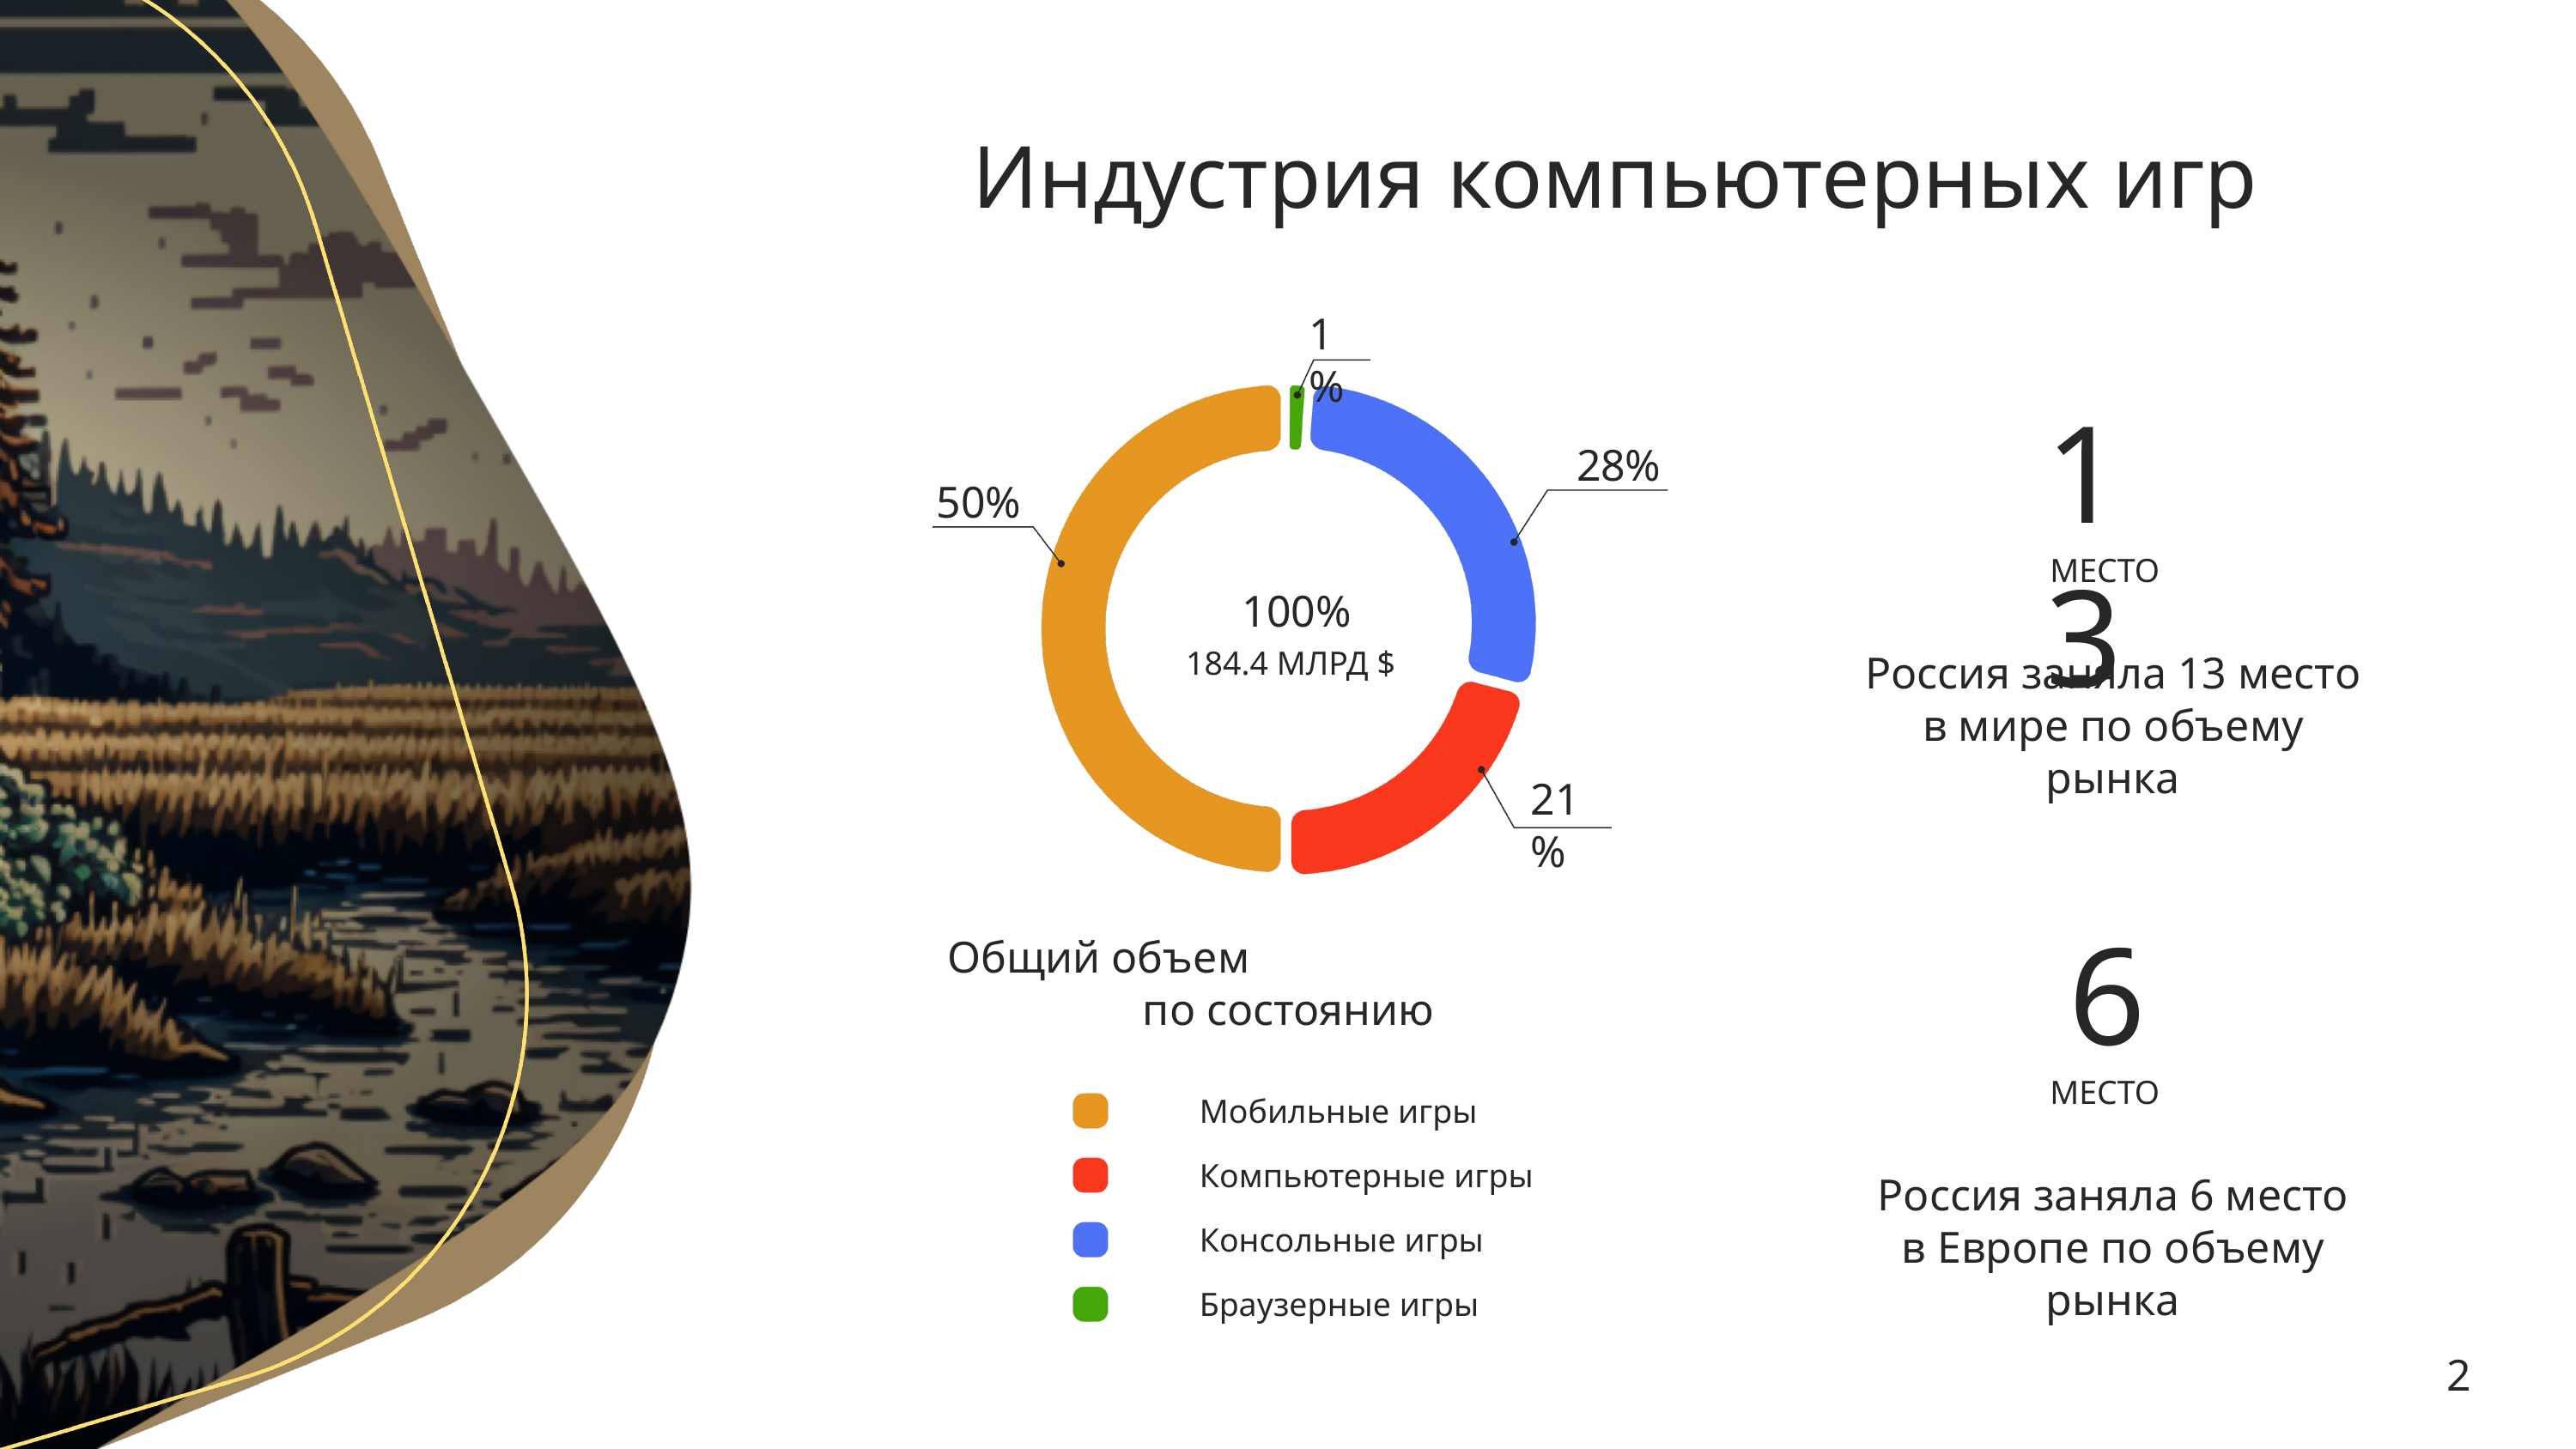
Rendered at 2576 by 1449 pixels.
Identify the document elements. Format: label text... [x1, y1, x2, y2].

text_box МЕСТО [2050, 550, 2175, 589]
text_box 50% [936, 475, 948, 482]
text_box Индустрия компьютерных игр [972, 120, 2386, 226]
picture [932, 346, 1668, 1323]
picture [0, 0, 841, 1449]
text_box 2 [2446, 1347, 2526, 1400]
text_box Россия заняла 6 место в Европе по объему рынка [1863, 1167, 2363, 1325]
text_box 6 [2069, 907, 2156, 1072]
text_box Россия заняла 13 место в мире по объему рынка [1863, 645, 2363, 803]
text_box МЕСТО [2050, 1071, 2175, 1111]
text_box 1% [1309, 306, 1364, 346]
text_box 13 [2045, 385, 2179, 550]
